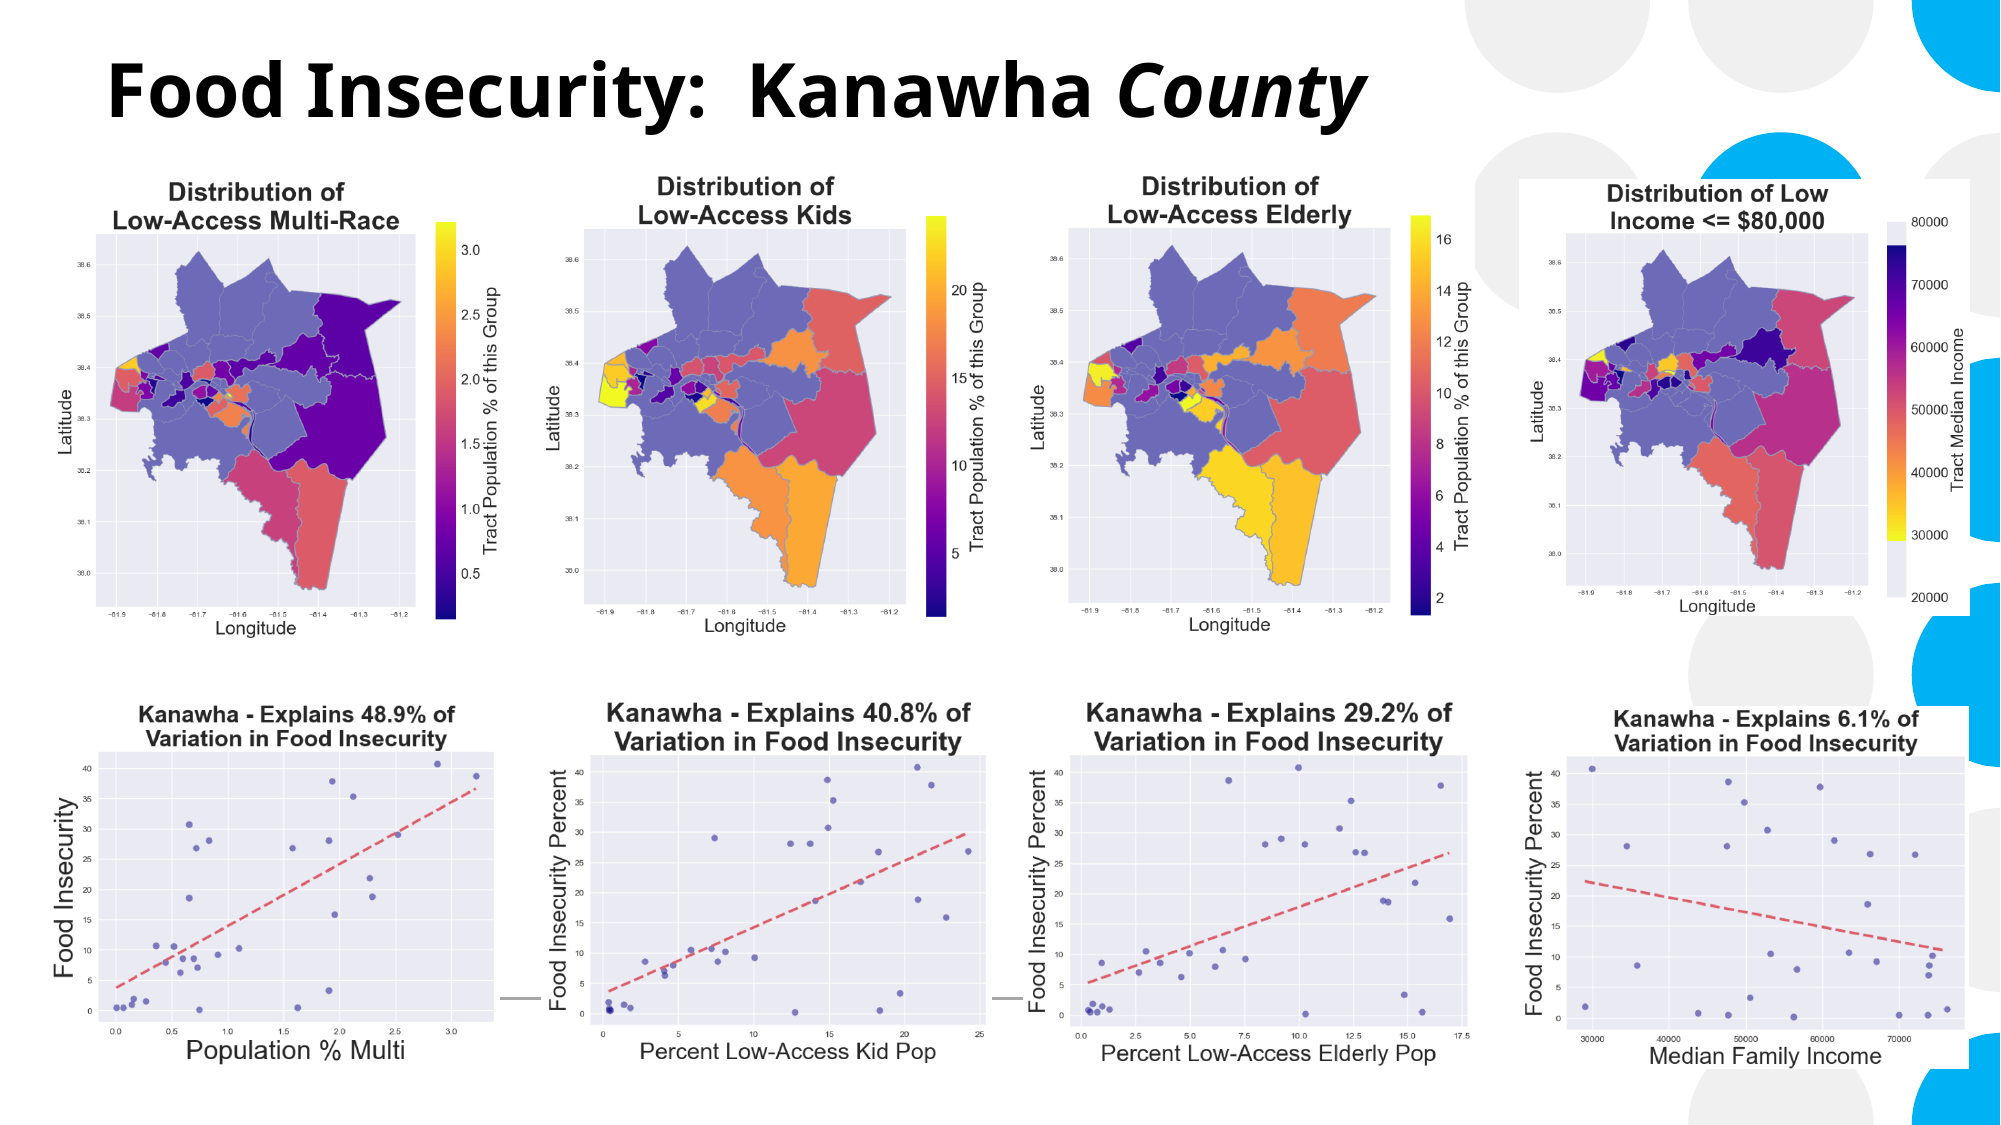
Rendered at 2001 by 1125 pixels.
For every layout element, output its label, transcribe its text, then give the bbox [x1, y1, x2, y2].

picture [540, 171, 991, 638]
picture [541, 696, 992, 1063]
picture [1024, 171, 1475, 637]
picture [1519, 179, 1970, 616]
picture [49, 701, 500, 1067]
picture [1023, 696, 1474, 1069]
picture [54, 178, 505, 641]
title Food Insecurity: Kanawha County [90, 34, 1892, 140]
picture [1518, 706, 1969, 1069]
